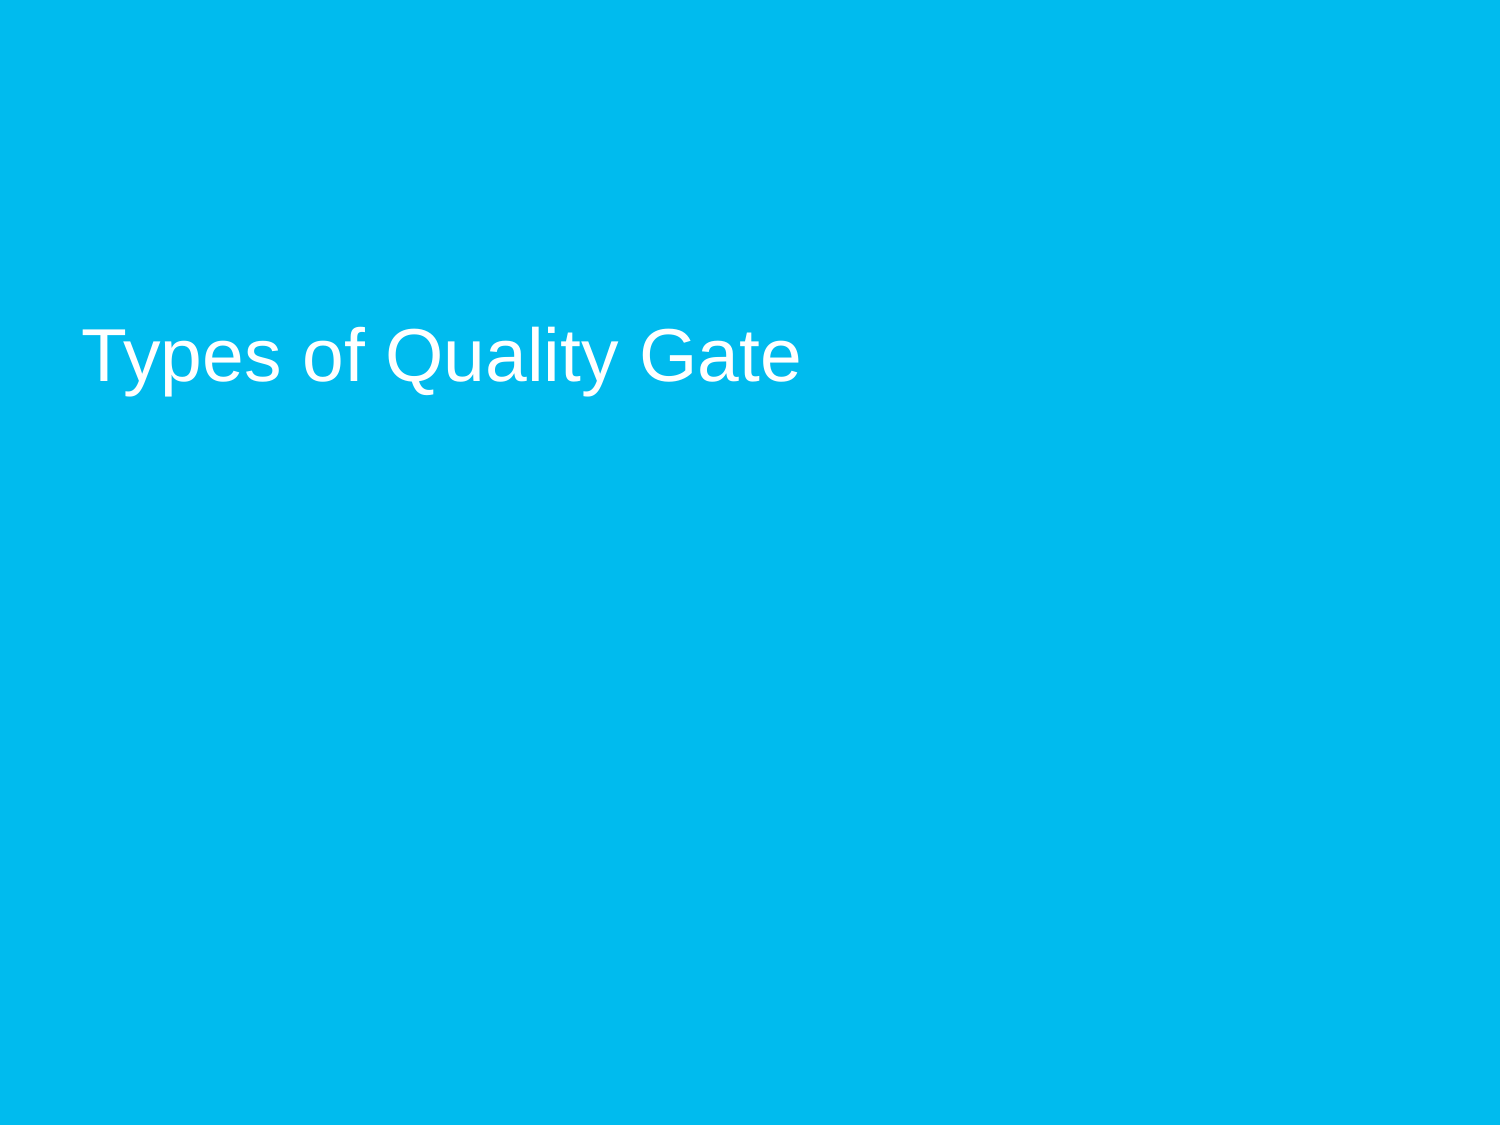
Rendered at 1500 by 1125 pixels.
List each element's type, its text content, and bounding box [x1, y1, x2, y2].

title Types of Quality Gate [81, 206, 1419, 397]
